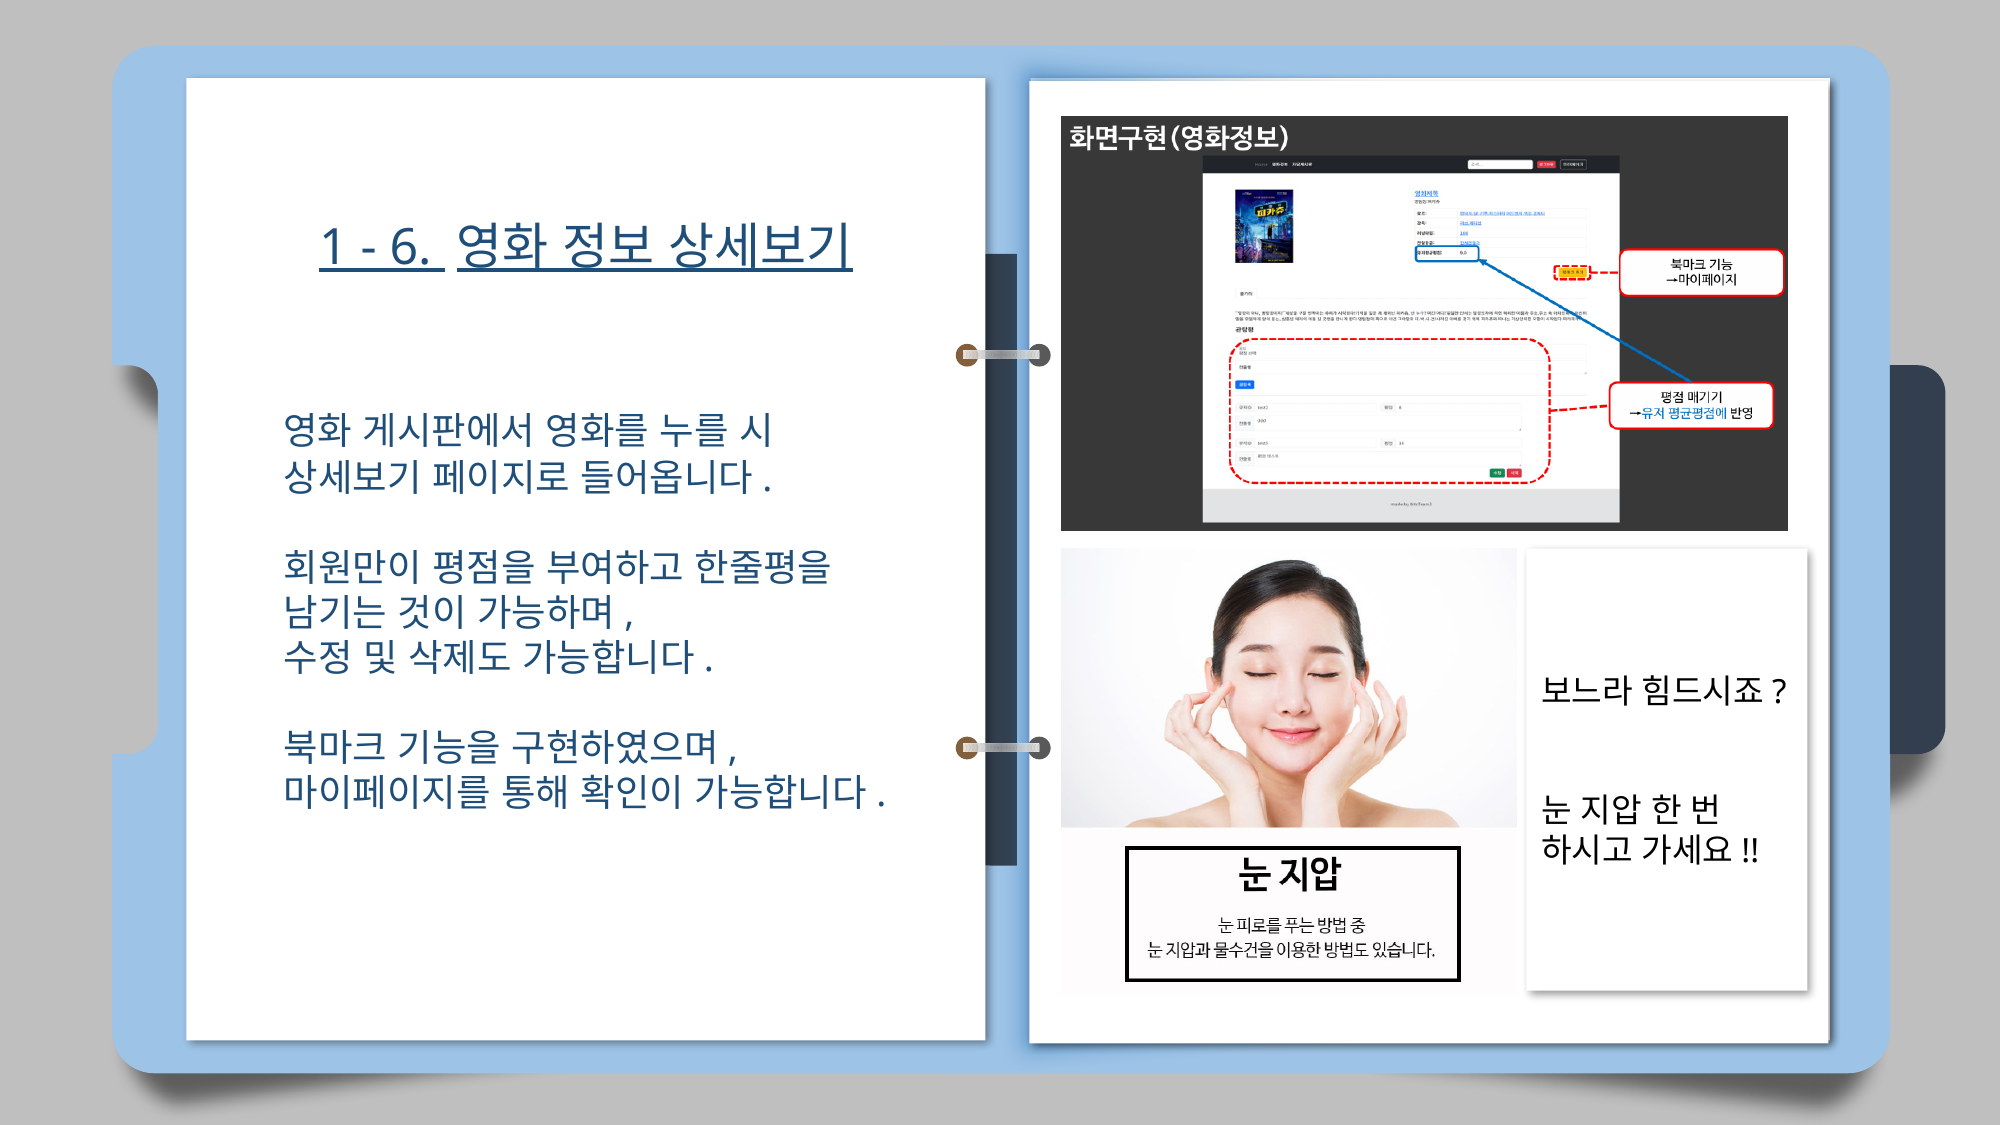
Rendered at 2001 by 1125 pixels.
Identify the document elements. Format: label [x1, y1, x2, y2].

picture [1061, 116, 1788, 531]
picture [1061, 548, 1517, 996]
text_box [102, 45, 1958, 1107]
